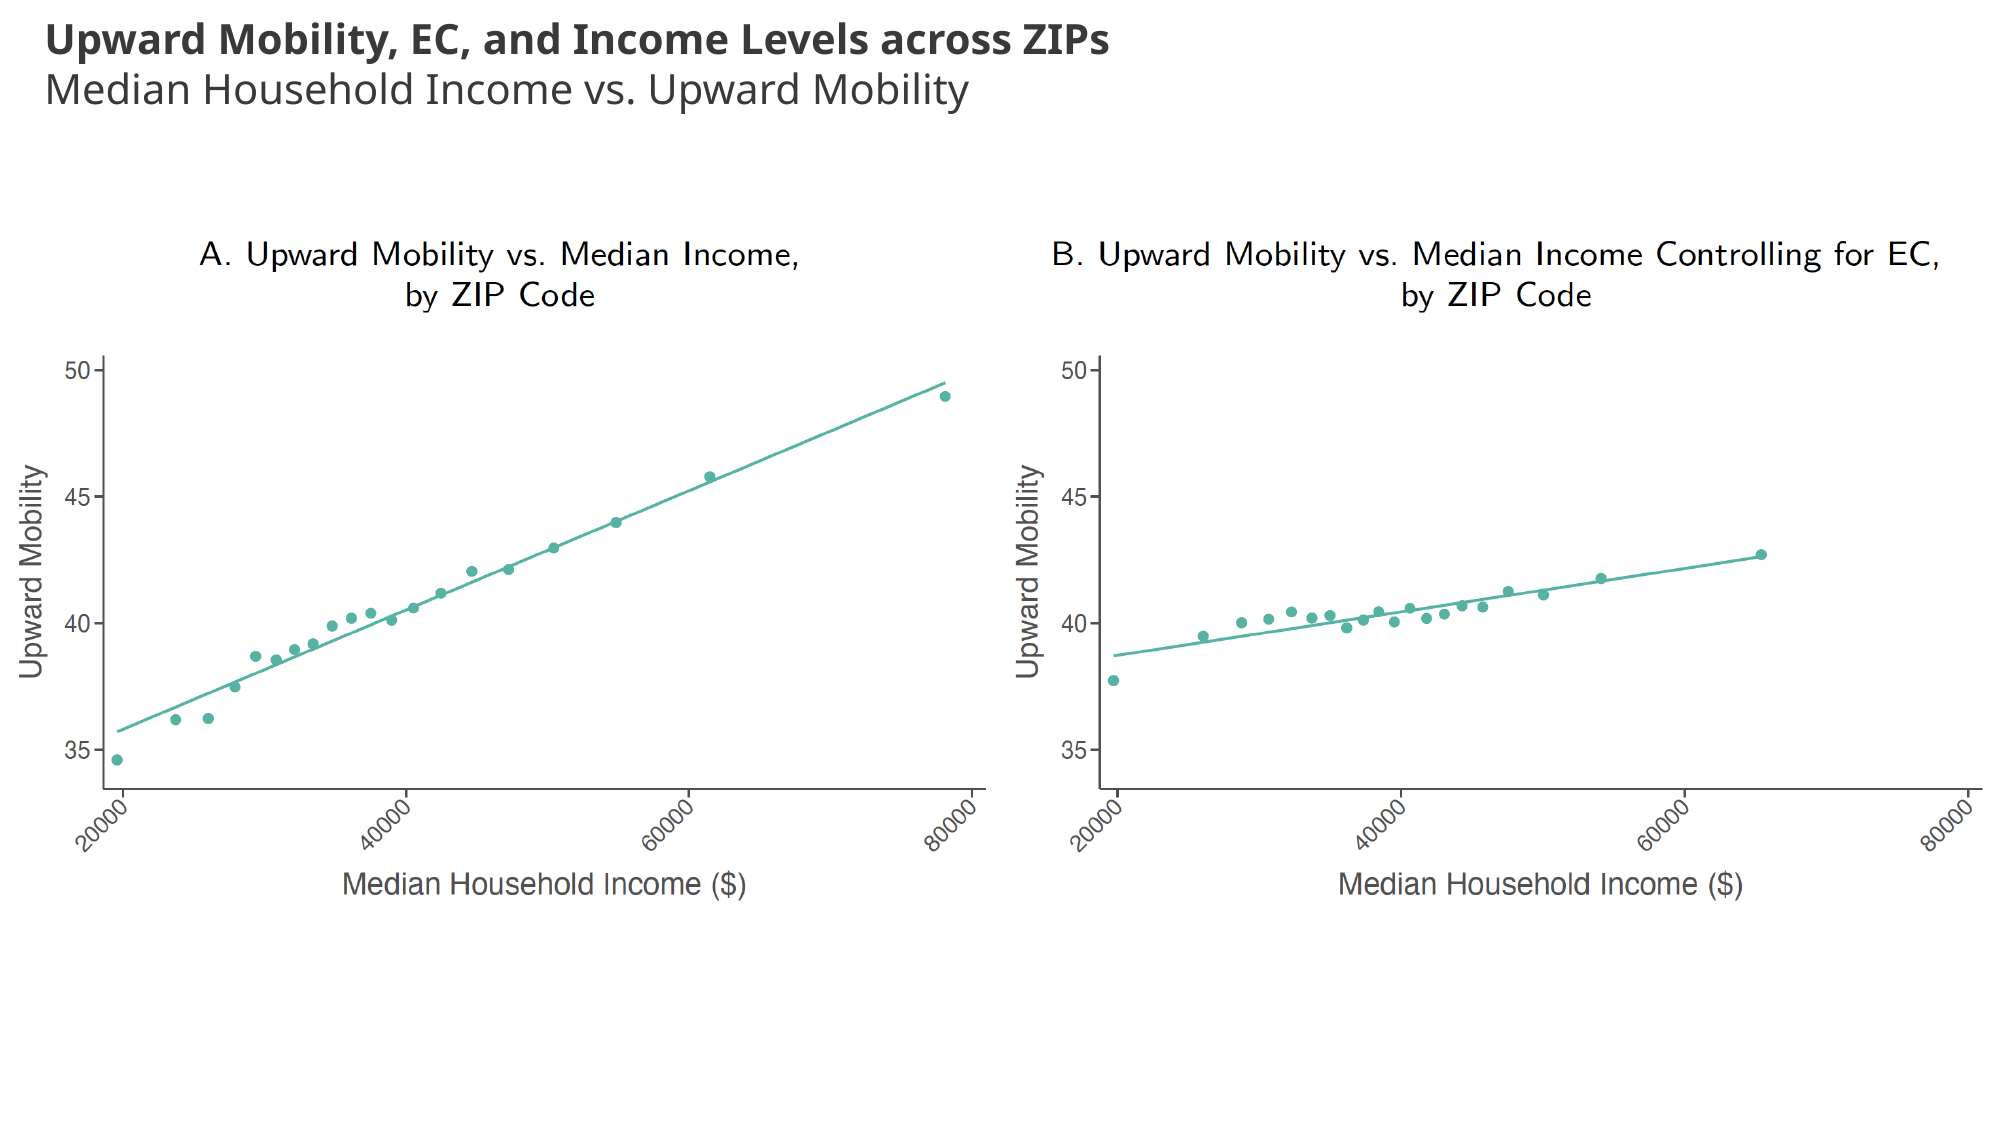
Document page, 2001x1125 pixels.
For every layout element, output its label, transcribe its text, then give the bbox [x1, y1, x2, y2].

text_box Upward Mobility, EC, and Income Levels across ZIPs Median Household Income vs. Upward Mobility [44, 12, 1990, 163]
picture [0, 213, 2000, 912]
